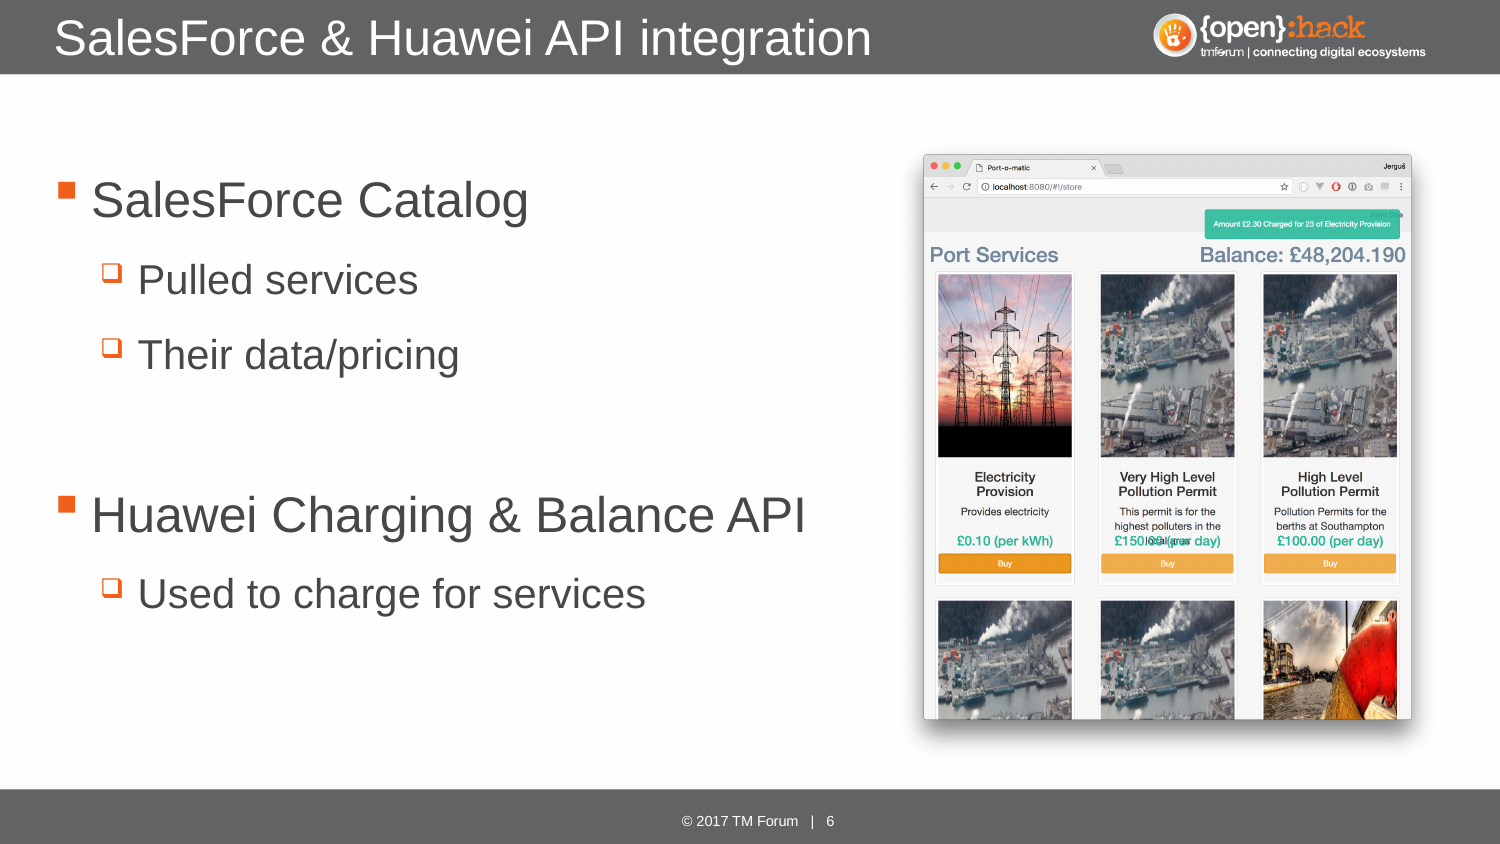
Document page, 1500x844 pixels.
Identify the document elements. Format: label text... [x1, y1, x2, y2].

title SalesForce & Huawei API integration [38, 0, 1188, 95]
picture [0, 0, 1500, 844]
list SalesForce Catalog Pulled services Their data/pricing Huawei Charging & Balance API Used to charge for services [38, 159, 886, 742]
